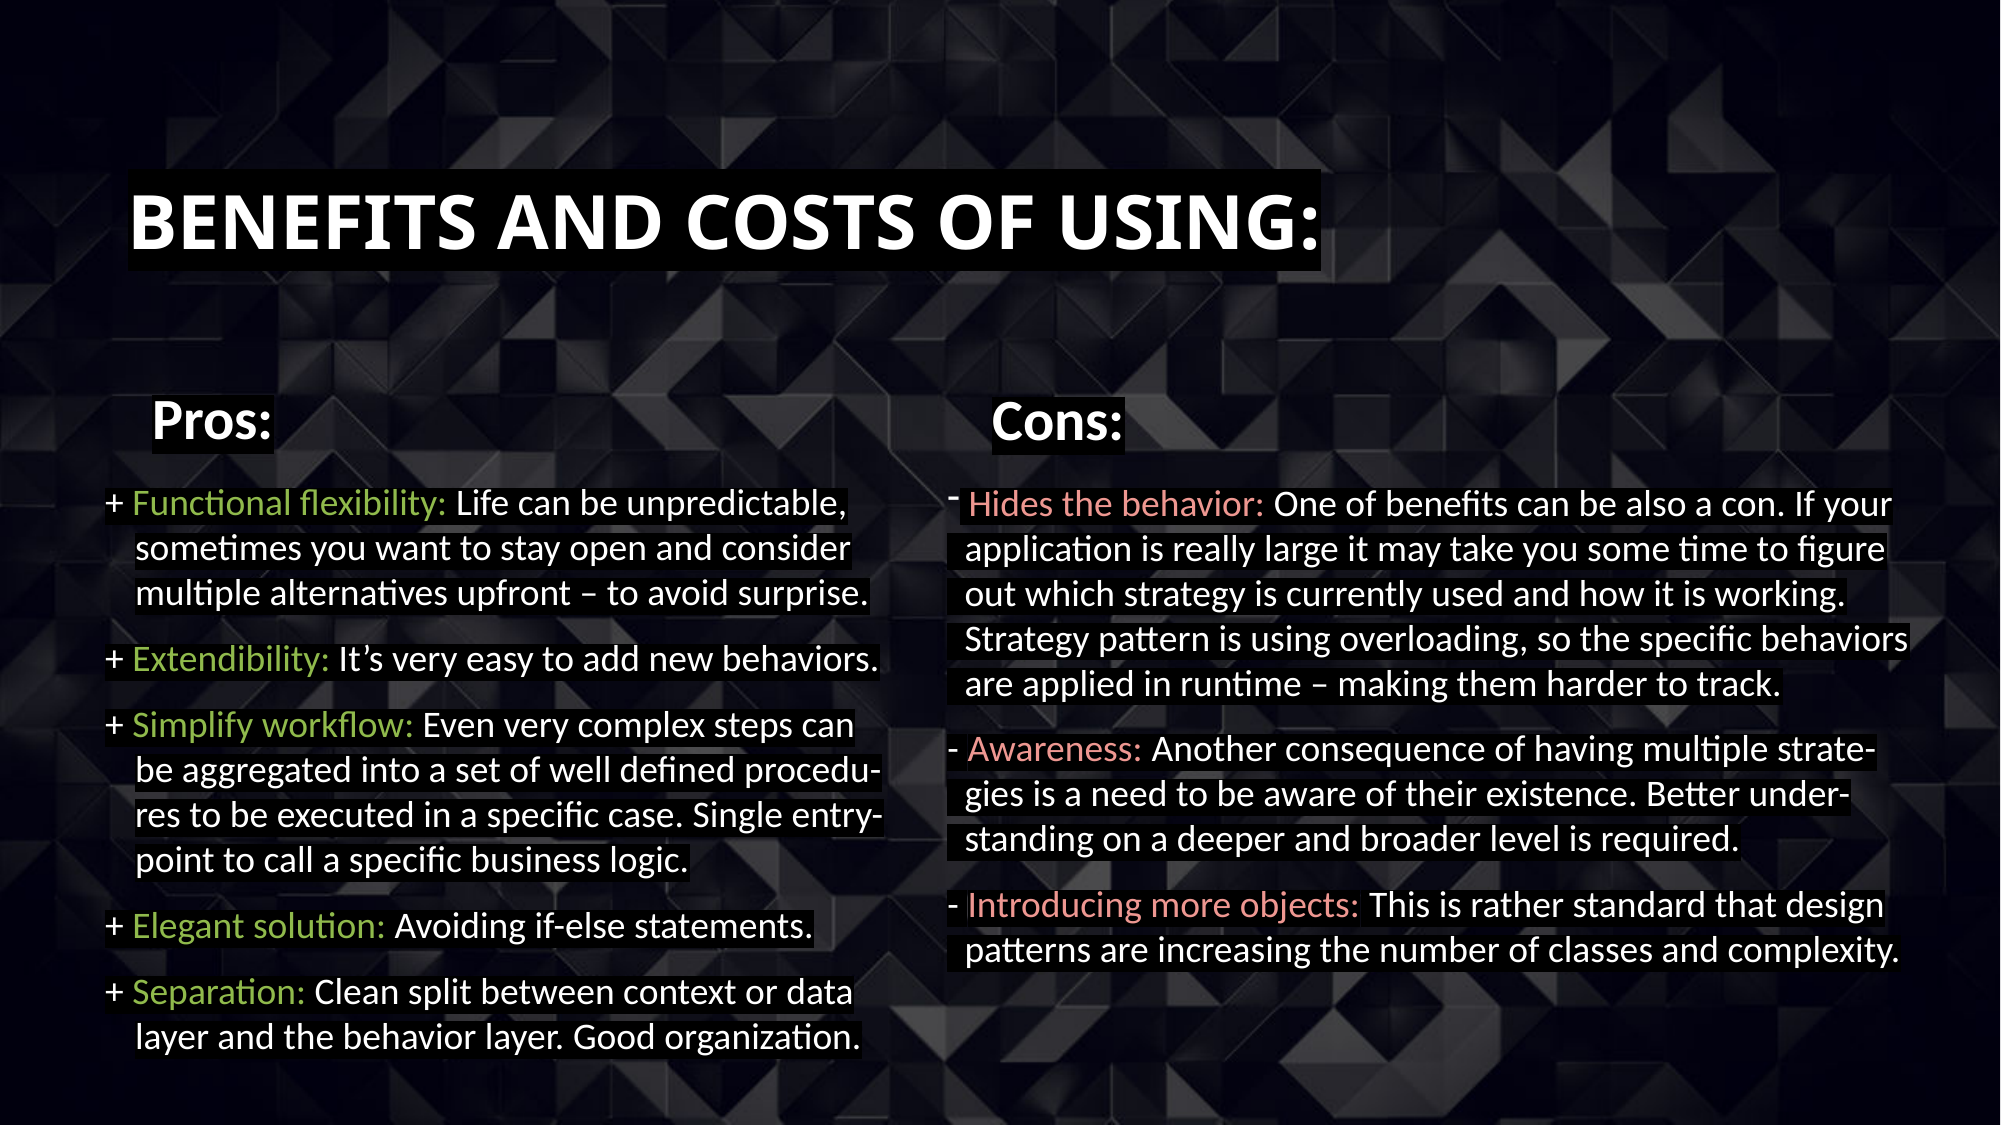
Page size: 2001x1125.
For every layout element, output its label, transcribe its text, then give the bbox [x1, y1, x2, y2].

title Benefits and costs of using: [112, 99, 1775, 339]
list Hides the behavior: One of benefits can be also a con. If your application is really large it may take you some time to figure out which strategy is currently used and how it is working. Strategy pattern is using overloading, so the specific behaviors are applied in runtime – making them harder to track. - Awareness: Another consequence of having multiple strate- gies is a need to be aware of their existence. Better under- standing on a deeper and broader level is required. - Introducing more objects: This is rather standard that design patterns are increasing the number of classes and complexity. [932, 471, 1938, 1026]
list Pros: [137, 363, 910, 459]
list + Functional flexibility: Life can be unpredictable, sometimes you want to stay open and consider multiple alternatives upfront – to avoid surprise. + Extendibility: It’s very easy to add new behaviors. + Simplify workflow: Even very complex steps can be aggregated into a set of well defined procedu- res to be executed in a specific case. Single entry-point to call a specific business logic. + Elegant solution: Avoiding if-else statements. + Separation: Clean split between context or data layer and the behavior layer. Good organization. [90, 470, 910, 1095]
picture [0, 0, 2001, 1125]
list Cons: [977, 365, 1753, 460]
